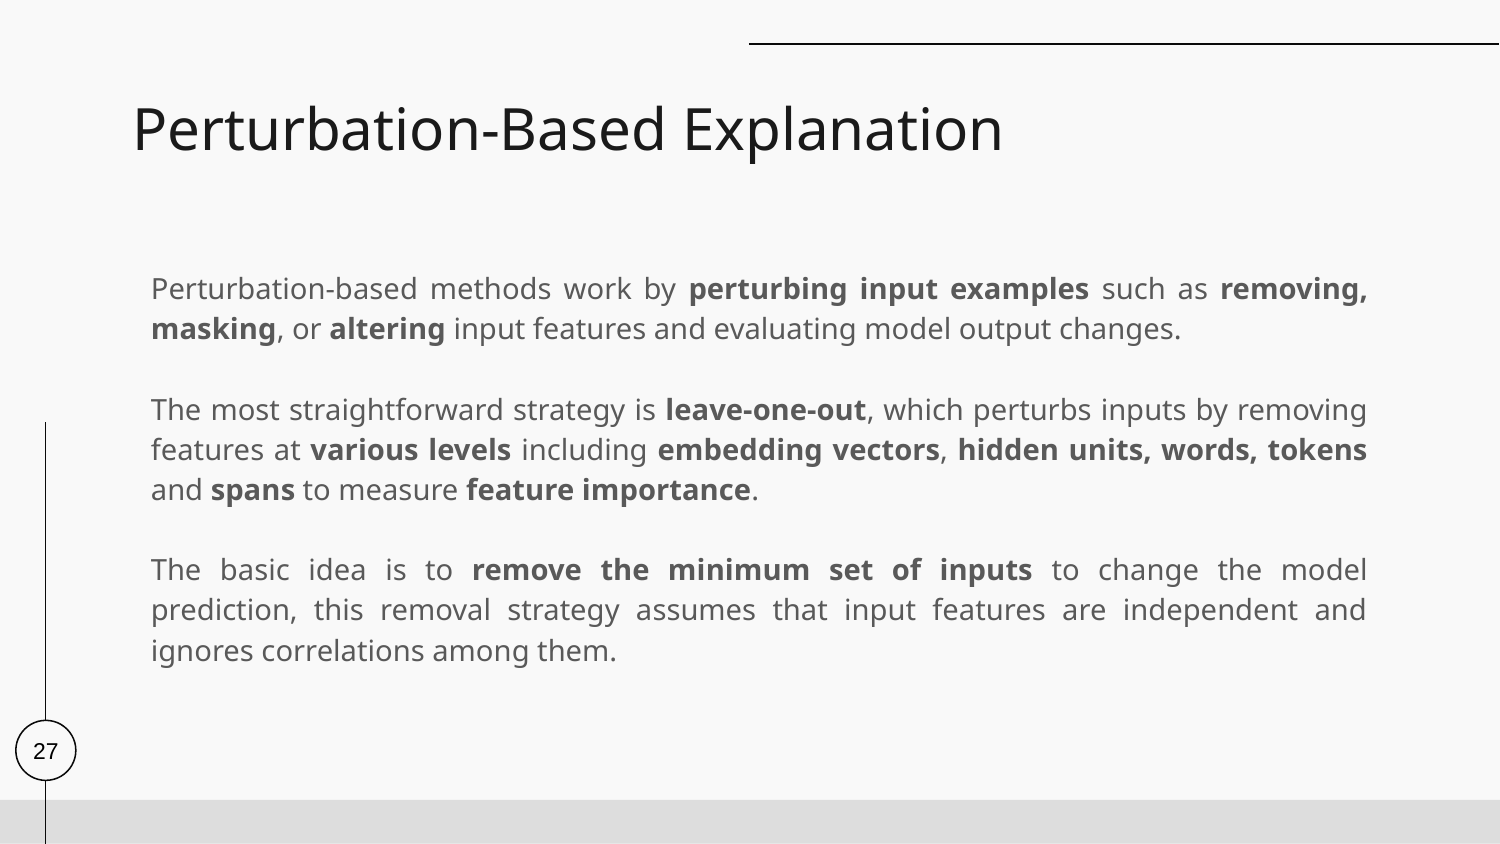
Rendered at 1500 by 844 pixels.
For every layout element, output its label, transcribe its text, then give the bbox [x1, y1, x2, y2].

text_box 33 [22, 718, 69, 728]
text_box 27 [15, 728, 76, 772]
title ﻿Perturbation-Based Explanation [116, 77, 1383, 168]
list ﻿Perturbation-based methods work by perturbing input examples such as removing, masking, or altering input features and evaluating model output changes. ﻿The most straightforward strategy is leave-one-out, which perturbs inputs by removing features at various levels including embedding vectors, hidden units, words, tokens and spans to measure feature importance. ﻿The basic idea is to remove the minimum set of inputs to change the model prediction, ﻿this removal strategy assumes that input features are independent and ignores correlations among them. [116, 250, 1383, 743]
text_box 33 [22, 772, 70, 783]
